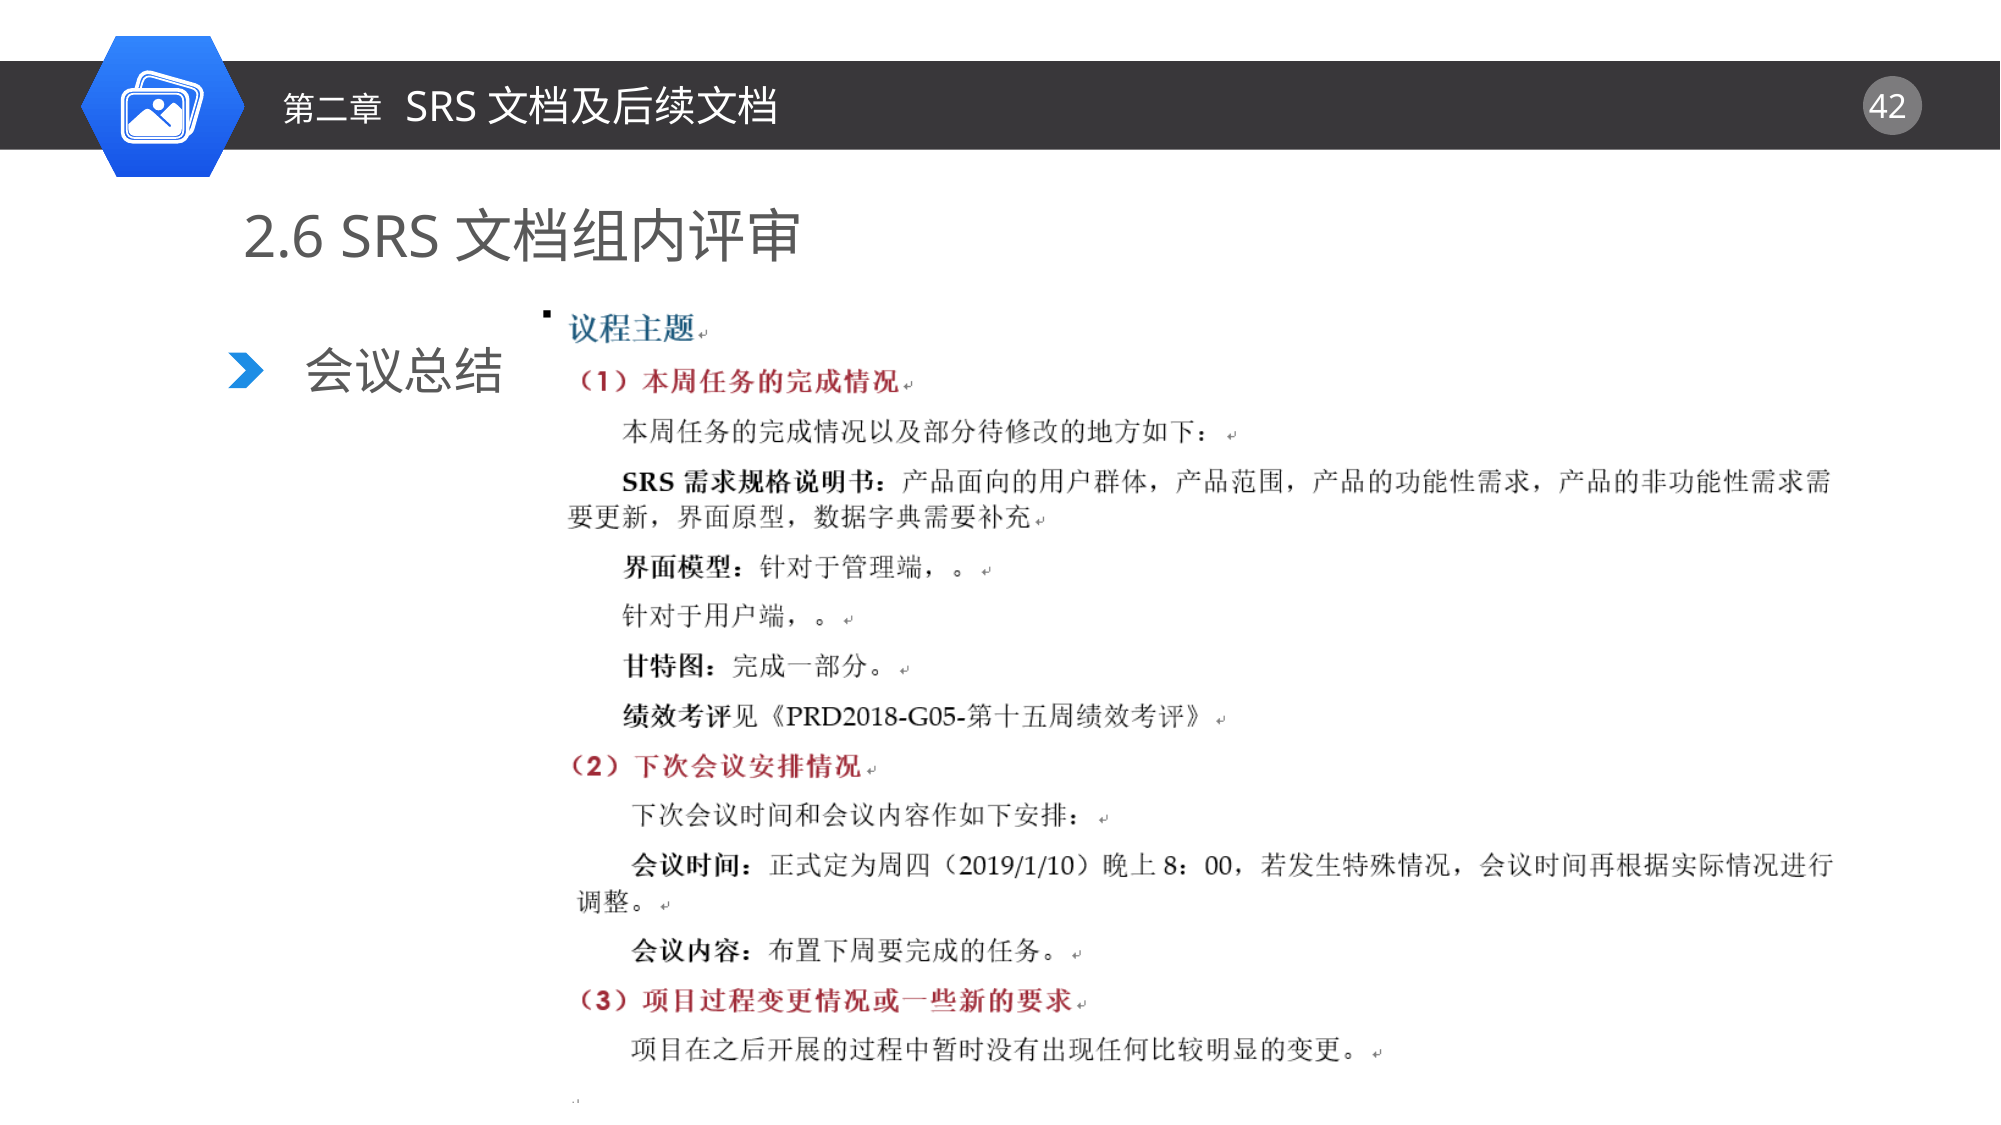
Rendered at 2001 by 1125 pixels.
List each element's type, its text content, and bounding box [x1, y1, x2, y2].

picture [519, 292, 1871, 1104]
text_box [120, 68, 206, 144]
table_cell C7 [206, 70, 211, 109]
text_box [227, 332, 514, 409]
table_cell C7 [114, 69, 120, 109]
text_box 2.6 SRS文档组内评审 [228, 191, 953, 277]
text_box 第二章 SRS文档及后续文档 [267, 71, 1107, 137]
